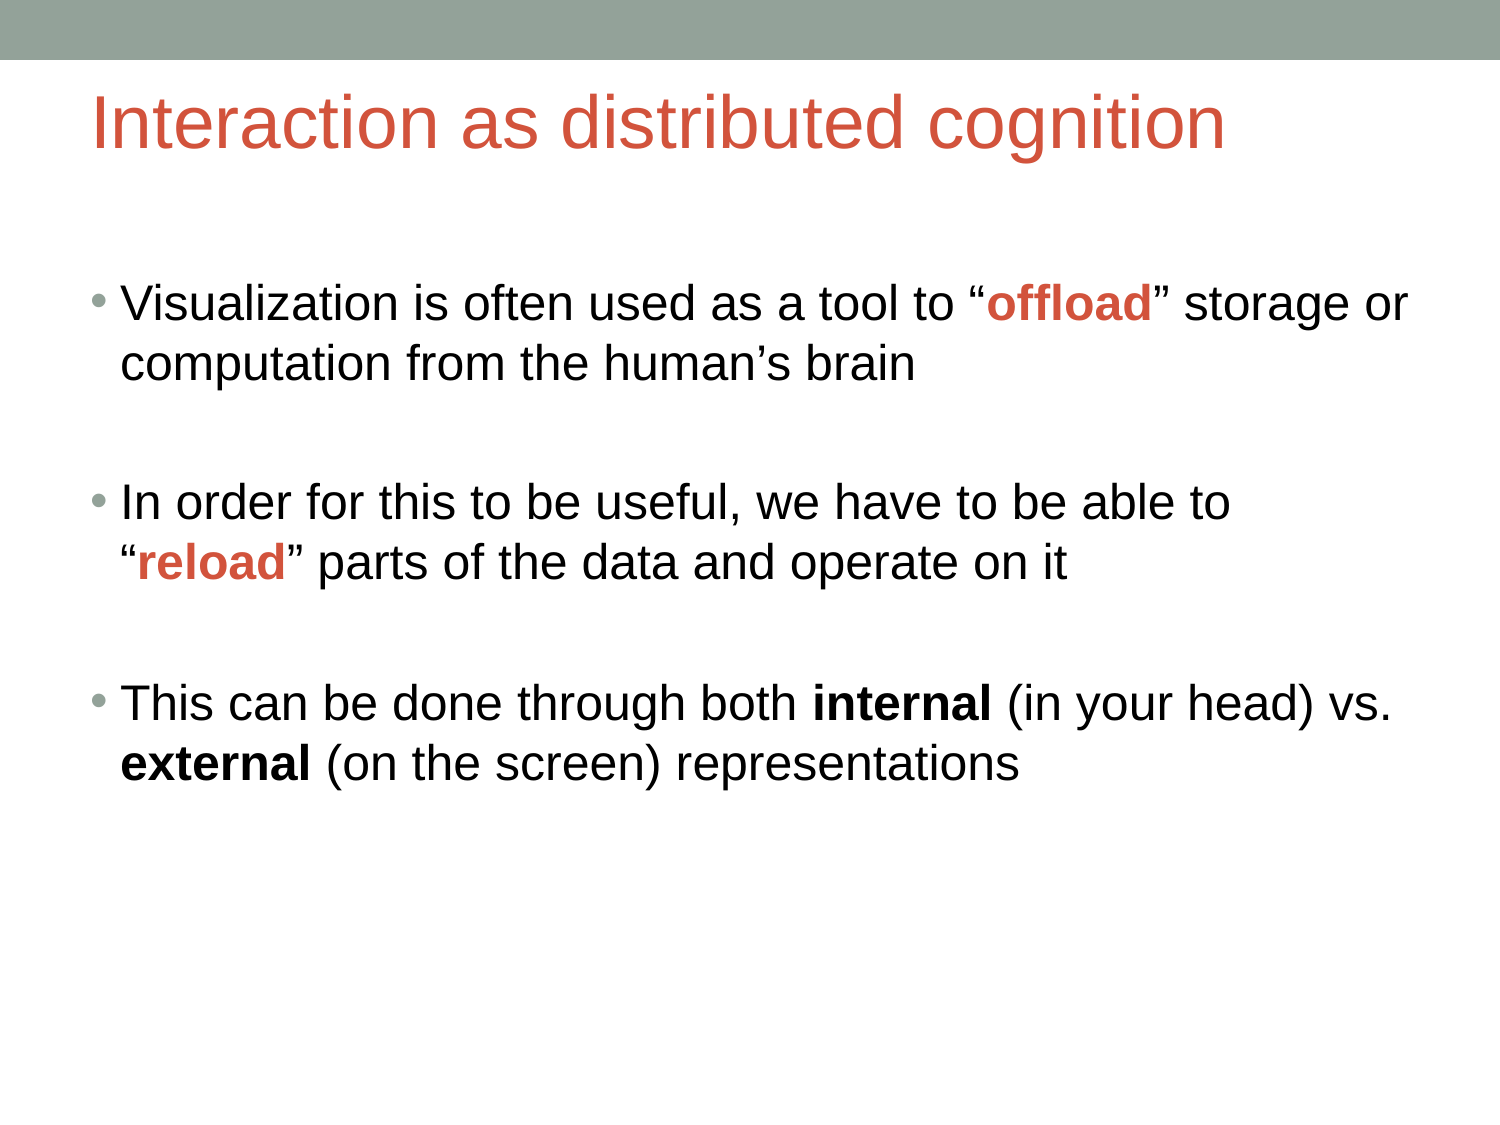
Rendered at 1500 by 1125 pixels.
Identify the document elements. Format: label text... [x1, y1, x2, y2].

list Visualization is often used as a tool to “offload” storage or computation from the human’s brain In order for this to be useful, we have to be able to “reload” parts of the data and operate on it This can be done through both internal (in your head) vs. external (on the screen) representations [75, 262, 1425, 1063]
title Interaction as distributed cognition [75, 37, 1425, 200]
